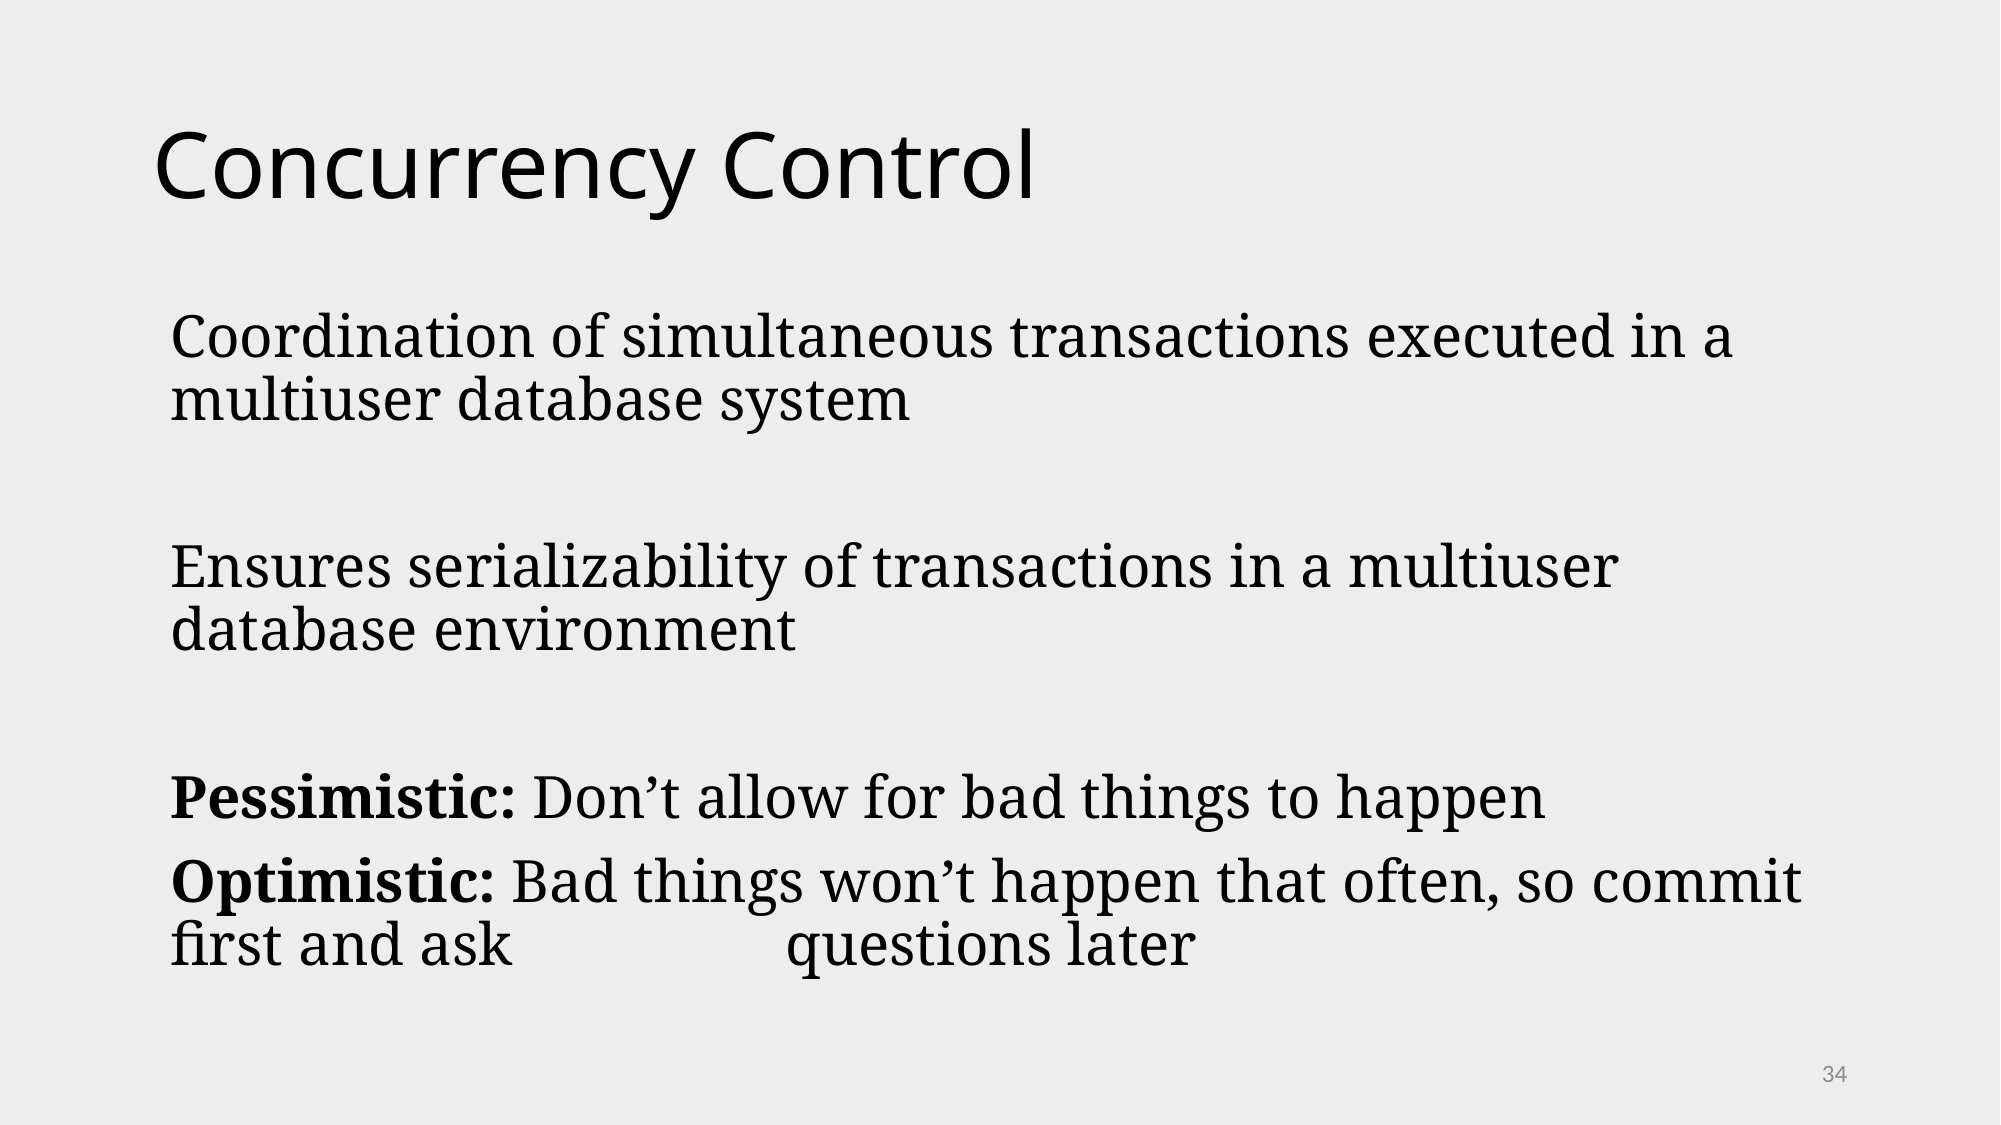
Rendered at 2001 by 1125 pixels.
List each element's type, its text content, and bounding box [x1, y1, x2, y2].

title Concurrency Control [137, 59, 1863, 278]
slide_number 34 [1412, 1042, 1863, 1103]
list Coordination of simultaneous transactions executed in a multiuser database system Ensures serializability of transactions in a multiuser database environment Pessimistic: Don’t allow for bad things to happen Optimistic: Bad things won’t happen that often, so commit first and ask questions later [137, 299, 1863, 1014]
